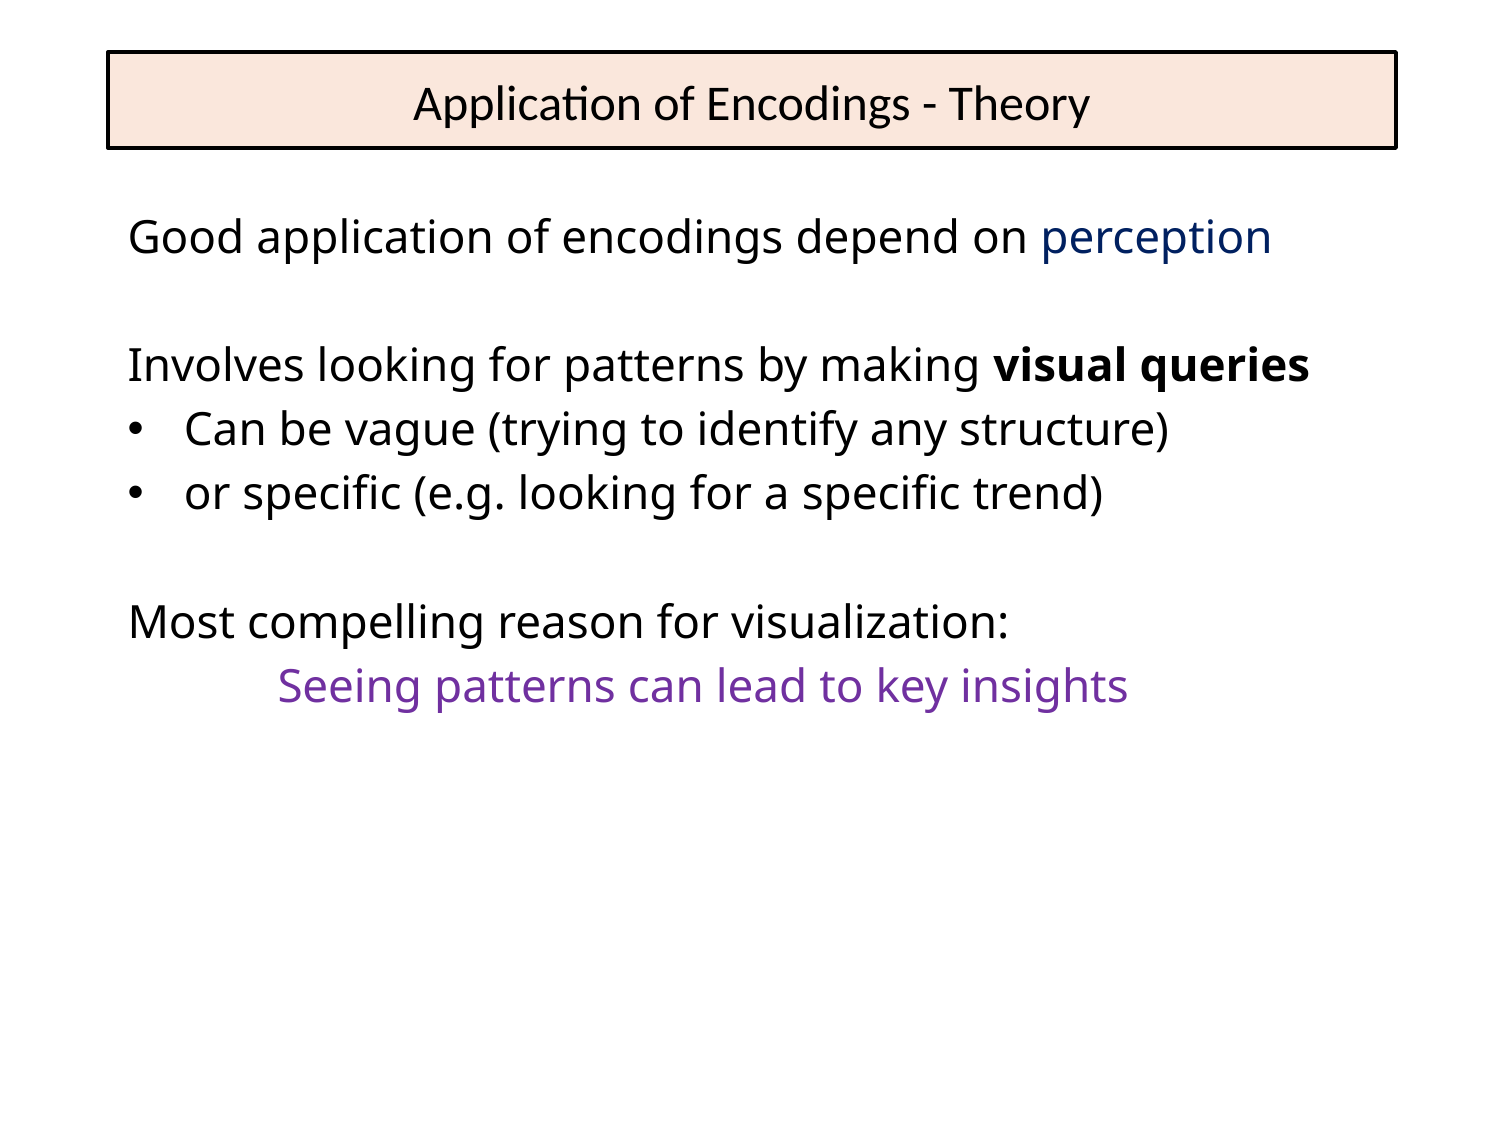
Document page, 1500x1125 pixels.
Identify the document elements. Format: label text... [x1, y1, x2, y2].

title Application of Encodings - Theory [106, 50, 1398, 150]
list Good application of encodings depend on perception Involves looking for patterns by making visual queries Can be vague (trying to identify any structure) or specific (e.g. looking for a specific trend) Most compelling reason for visualization: Seeing patterns can lead to key insights [112, 200, 1388, 875]
